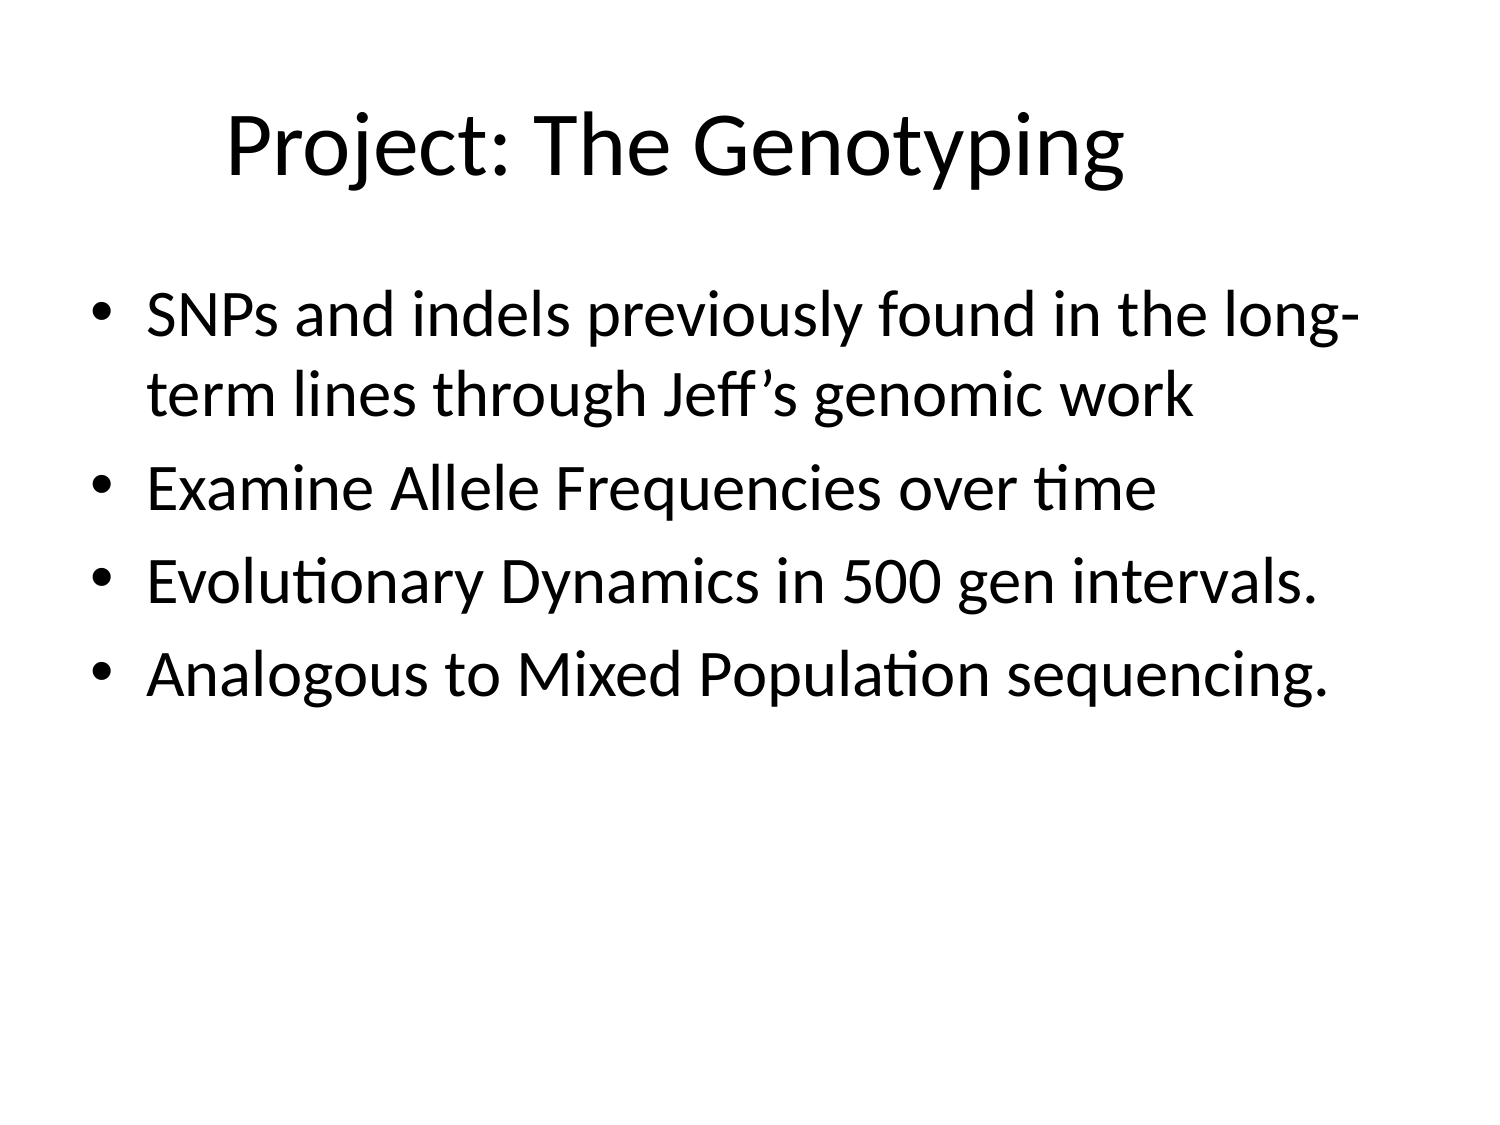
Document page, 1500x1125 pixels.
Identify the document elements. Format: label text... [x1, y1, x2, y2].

title Project: The Genotyping [75, 45, 1425, 233]
list SNPs and indels previously found in the long-term lines through Jeff’s genomic work Examine Allele Frequencies over time Evolutionary Dynamics in 500 gen intervals. Analogous to Mixed Population sequencing. [75, 262, 1425, 1005]
